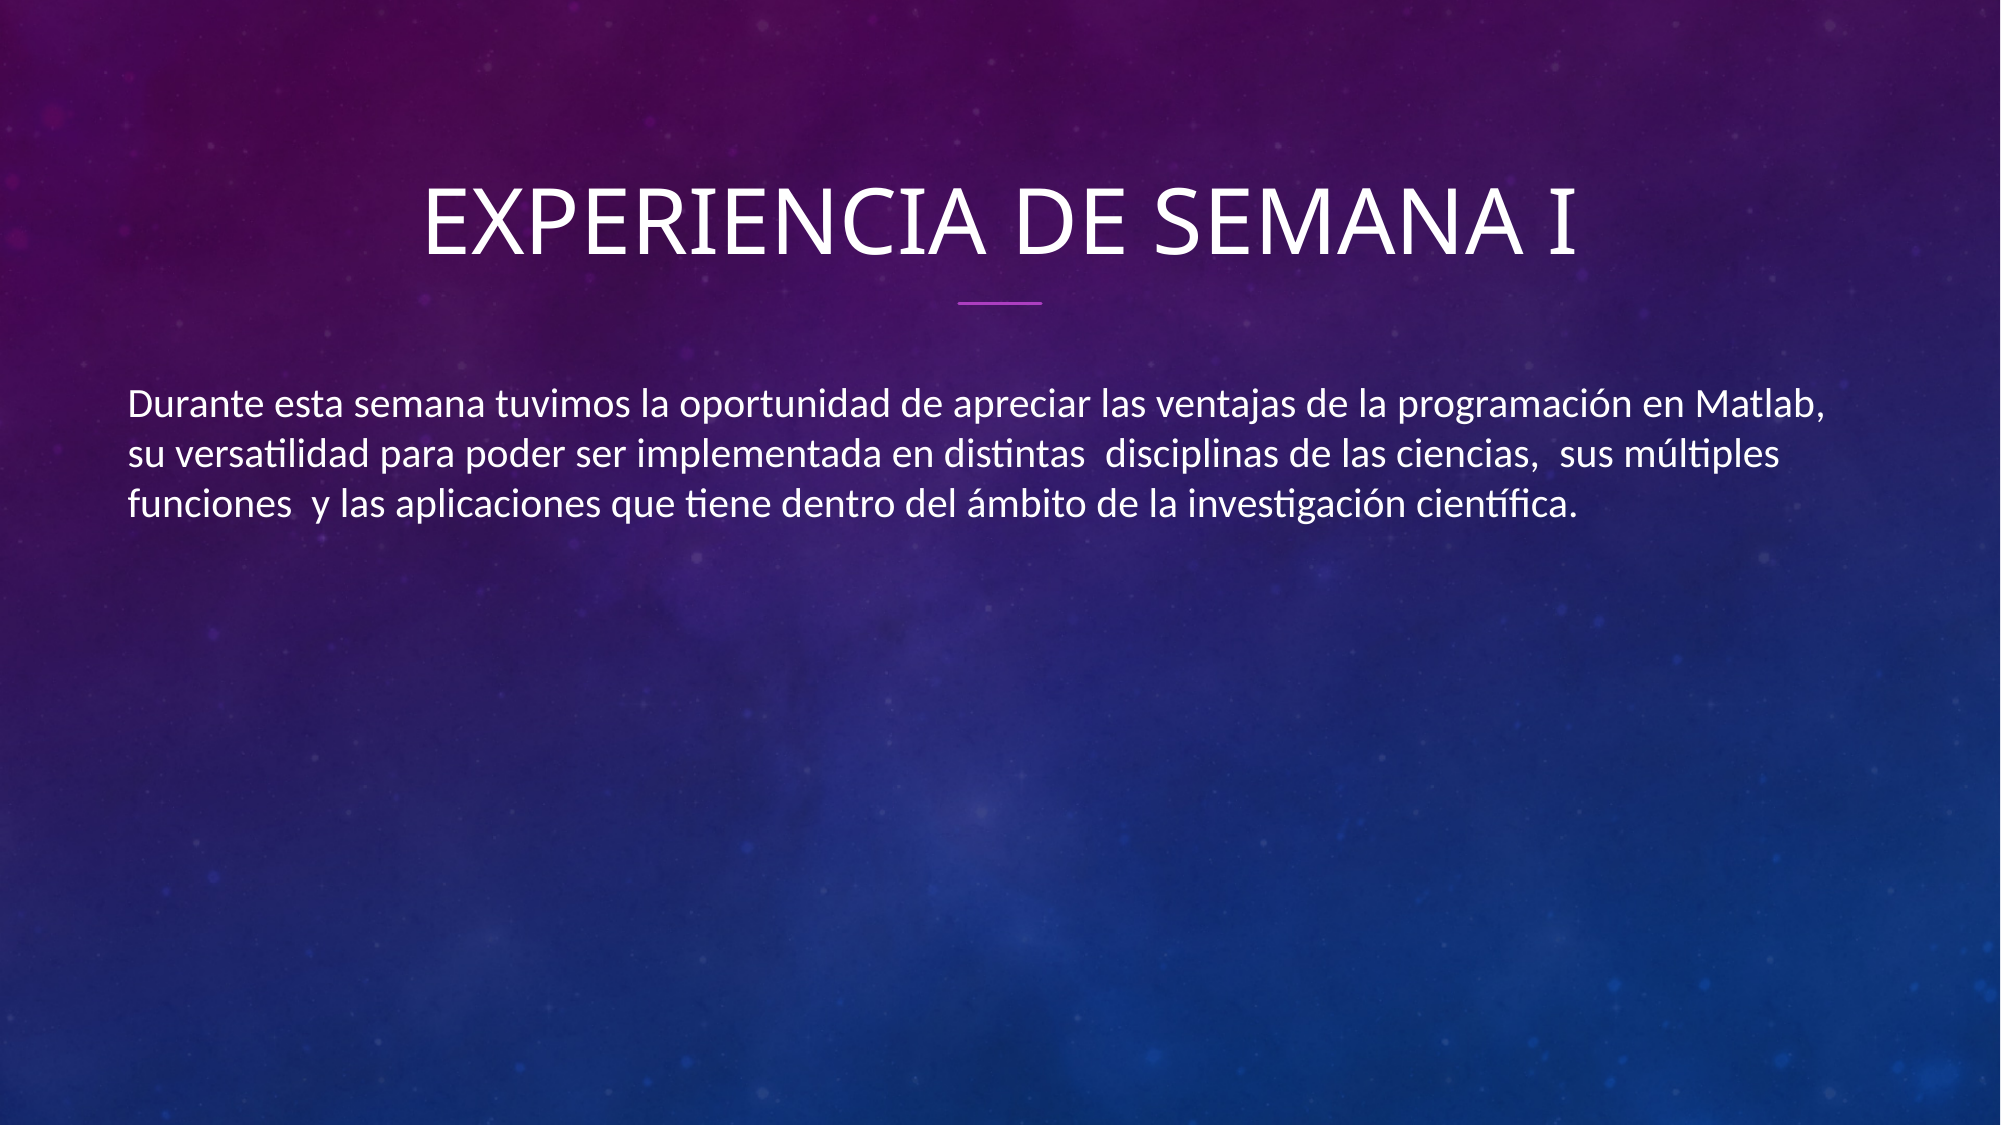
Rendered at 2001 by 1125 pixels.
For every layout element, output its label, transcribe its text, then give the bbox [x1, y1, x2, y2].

text_box [0, 0, 2000, 1125]
list Durante esta semana tuvimos la oportunidad de apreciar las ventajas de la programación en Matlab, su versatilidad para poder ser implementada en distintas disciplinas de las ciencias, sus múltiples funciones y las aplicaciones que tiene dentro del ámbito de la investigación científica. [112, 368, 1888, 950]
title Experiencia de semana i [112, 87, 1888, 281]
